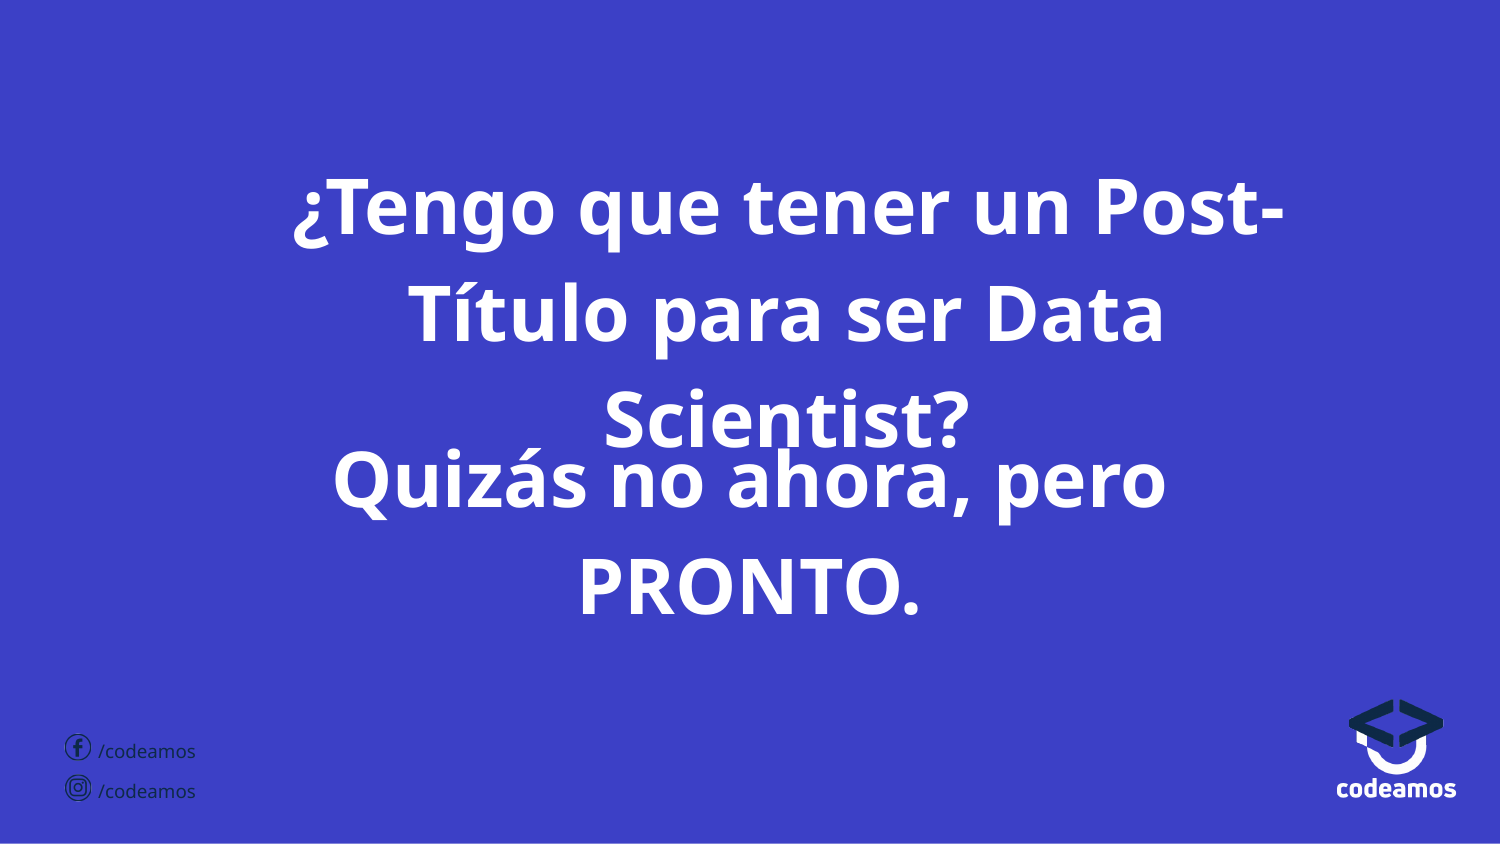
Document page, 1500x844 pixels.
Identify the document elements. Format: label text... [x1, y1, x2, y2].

title Quizás no ahora, pero PRONTO. [159, 478, 1341, 645]
title ¿Tengo que tener un Post-Título para ser Data Scientist? [159, 311, 1341, 478]
picture [58, 726, 132, 803]
picture [1318, 666, 1475, 829]
